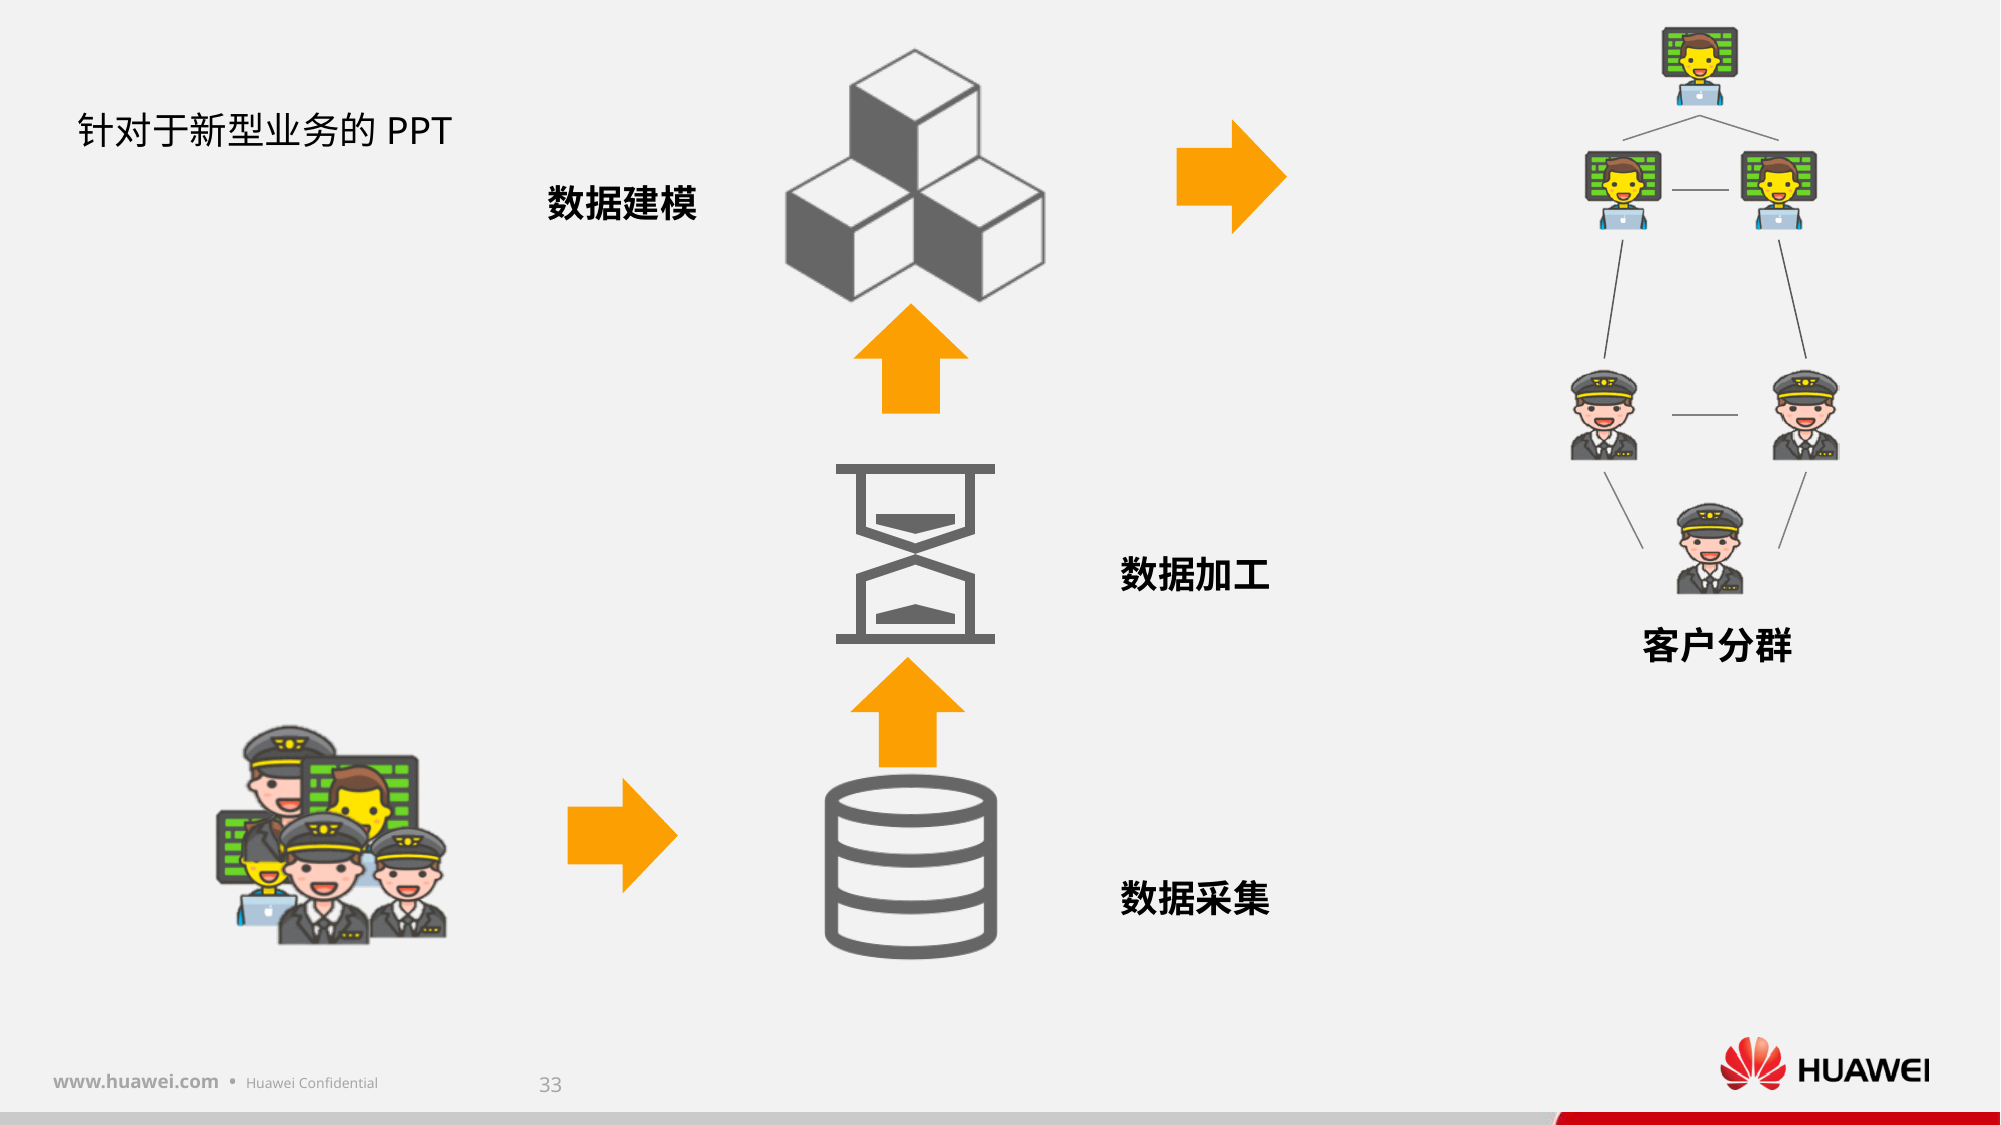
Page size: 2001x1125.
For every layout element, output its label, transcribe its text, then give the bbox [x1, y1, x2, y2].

picture [815, 454, 1014, 653]
text_box 针对于新型业务的PPT [62, 99, 468, 160]
text_box [850, 661, 966, 760]
text_box [1176, 119, 1287, 235]
text_box 数据采集 [1106, 867, 1286, 928]
picture [754, 20, 1068, 334]
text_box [193, 707, 487, 964]
picture [1720, 1037, 1929, 1093]
text_box 数据加工 [1106, 543, 1286, 604]
text_box [567, 777, 678, 894]
text_box 客户分群 [1628, 614, 1808, 675]
text_box [853, 342, 969, 414]
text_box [1536, 15, 1875, 606]
picture [804, 761, 1018, 975]
picture [0, 1112, 2000, 1125]
text_box 数据建模 [532, 172, 713, 232]
